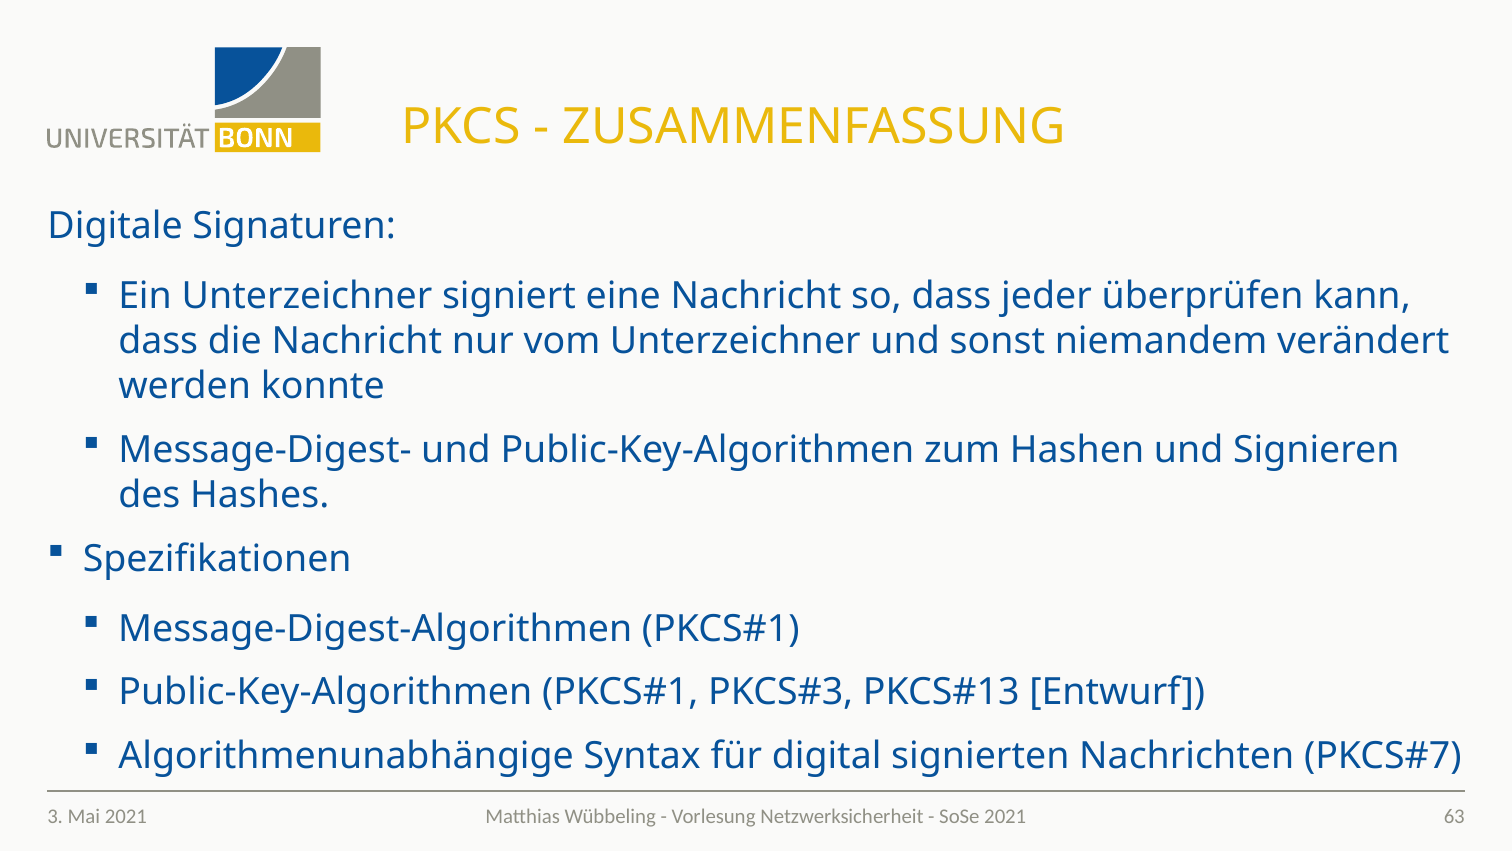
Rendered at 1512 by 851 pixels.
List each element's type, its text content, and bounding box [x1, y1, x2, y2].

list Digitale Signaturen: Ein Unterzeichner signiert eine Nachricht so, dass jeder überprüfen kann, dass die Nachricht nur vom Unterzeichner und sonst niemandem verändert werden konnte Message-Digest- und Public-Key-Algorithmen zum Hashen und Signieren des Hashes. Spezifikationen Message-Digest-Algorithmen (PKCS#1) Public-Key-Algorithmen (PKCS#1, PKCS#3, PKCS#13 [Entwurf]) Algorithmenunabhängige Syntax für digital signierten Nachrichten (PKCS#7) [47, 200, 1465, 745]
footer Matthias Wübbeling - Vorlesung Netzwerksicherheit - SoSe 2021 [342, 791, 1170, 839]
title PKCS - Zusammenfassung [401, 47, 1465, 154]
slide_number 3. Mai 2021 [47, 791, 189, 839]
slide_number 63 [1370, 791, 1465, 839]
